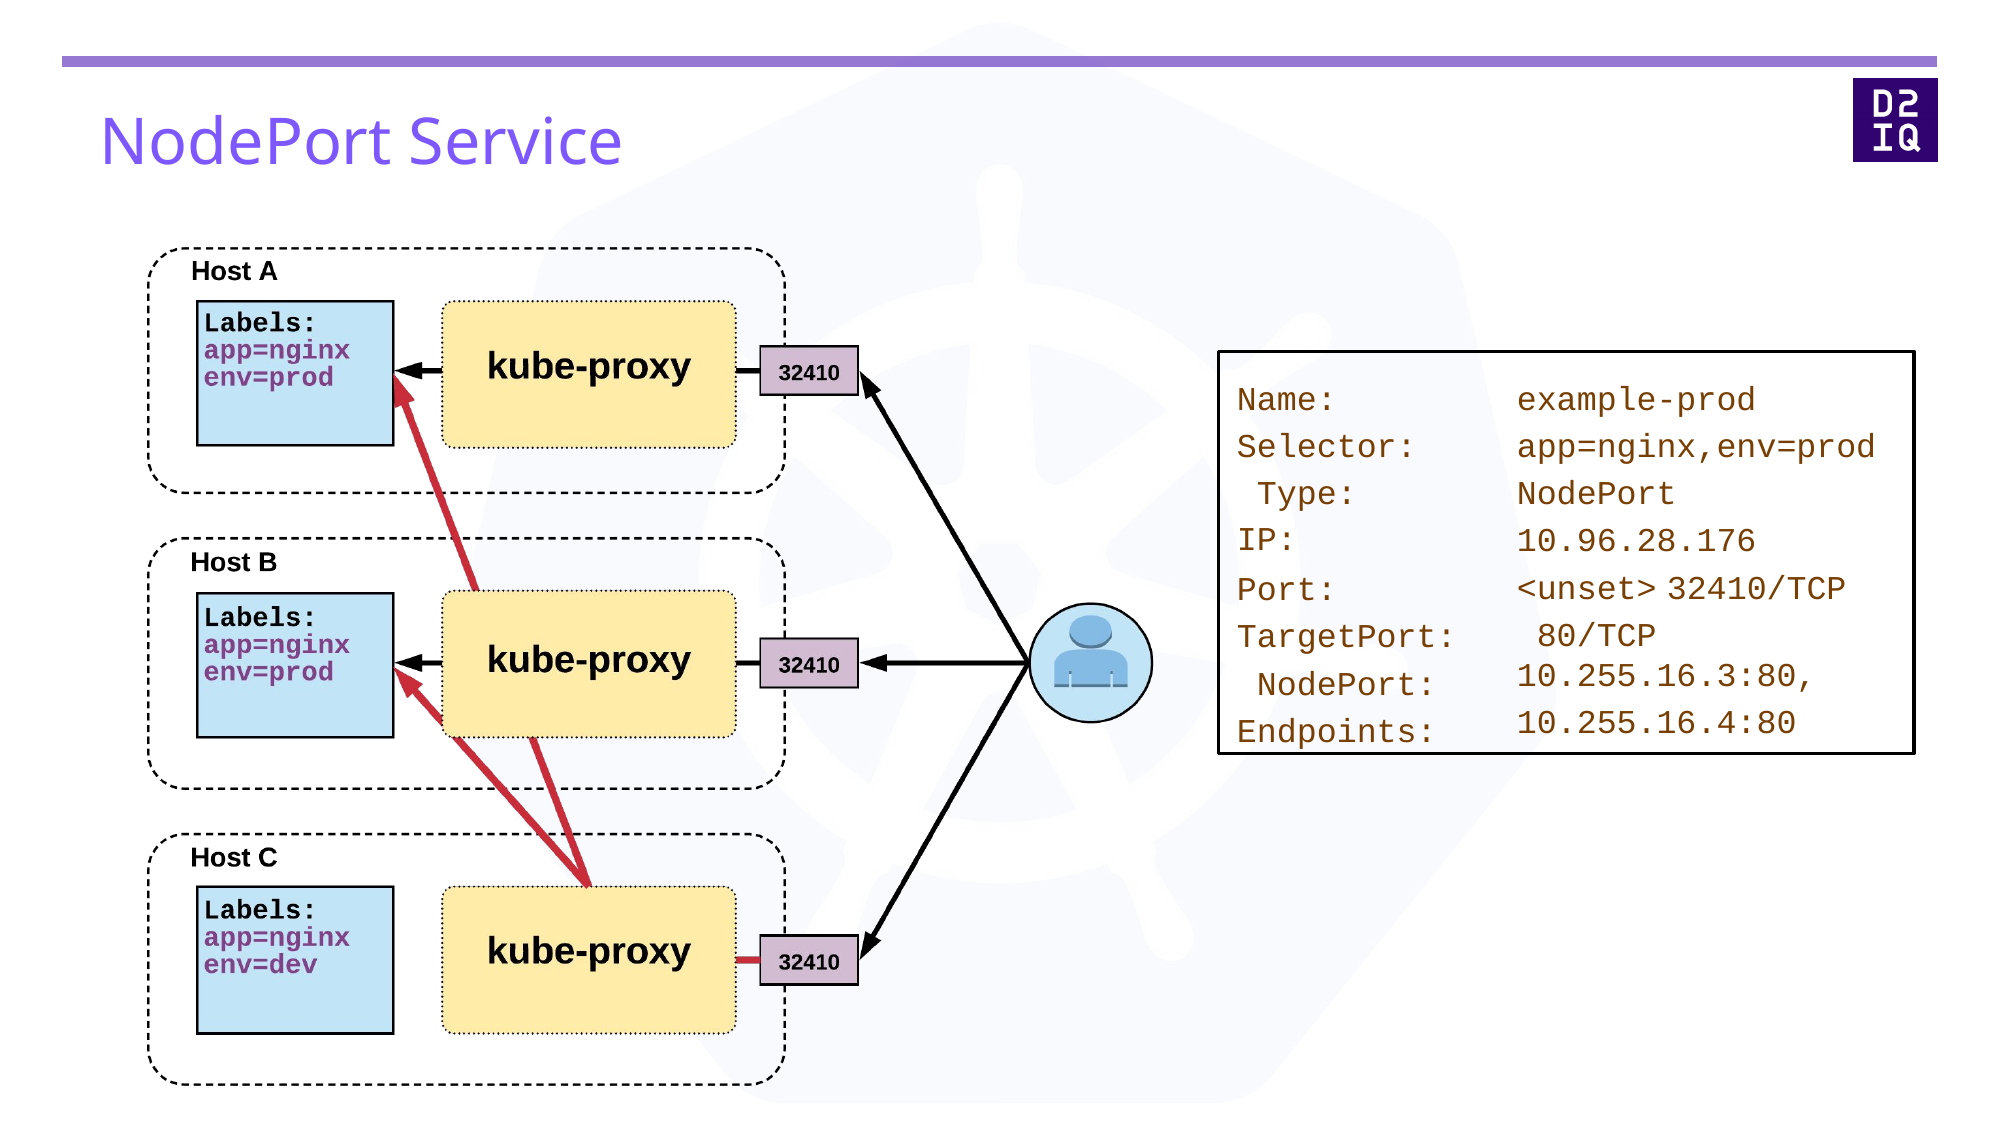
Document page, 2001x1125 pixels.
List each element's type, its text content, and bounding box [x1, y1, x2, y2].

title NodePort Service [99, 99, 437, 199]
text_box [1218, 351, 1915, 754]
picture [1853, 78, 1938, 162]
text_box example-prod app=nginx,env=prod NodePort 10.96.28.176 <unset> 32410/TCP 80/TCP [1516, 365, 1926, 610]
text_box [99, 199, 1201, 1125]
text_box 10.255.16.3:80, 10.255.16.4:80 [1516, 642, 1820, 728]
text_box Name: Selector: Type: IP: Port: TargetPort: NodePort: Endpoints: [1236, 365, 1460, 689]
text_box [437, 0, 1563, 1125]
